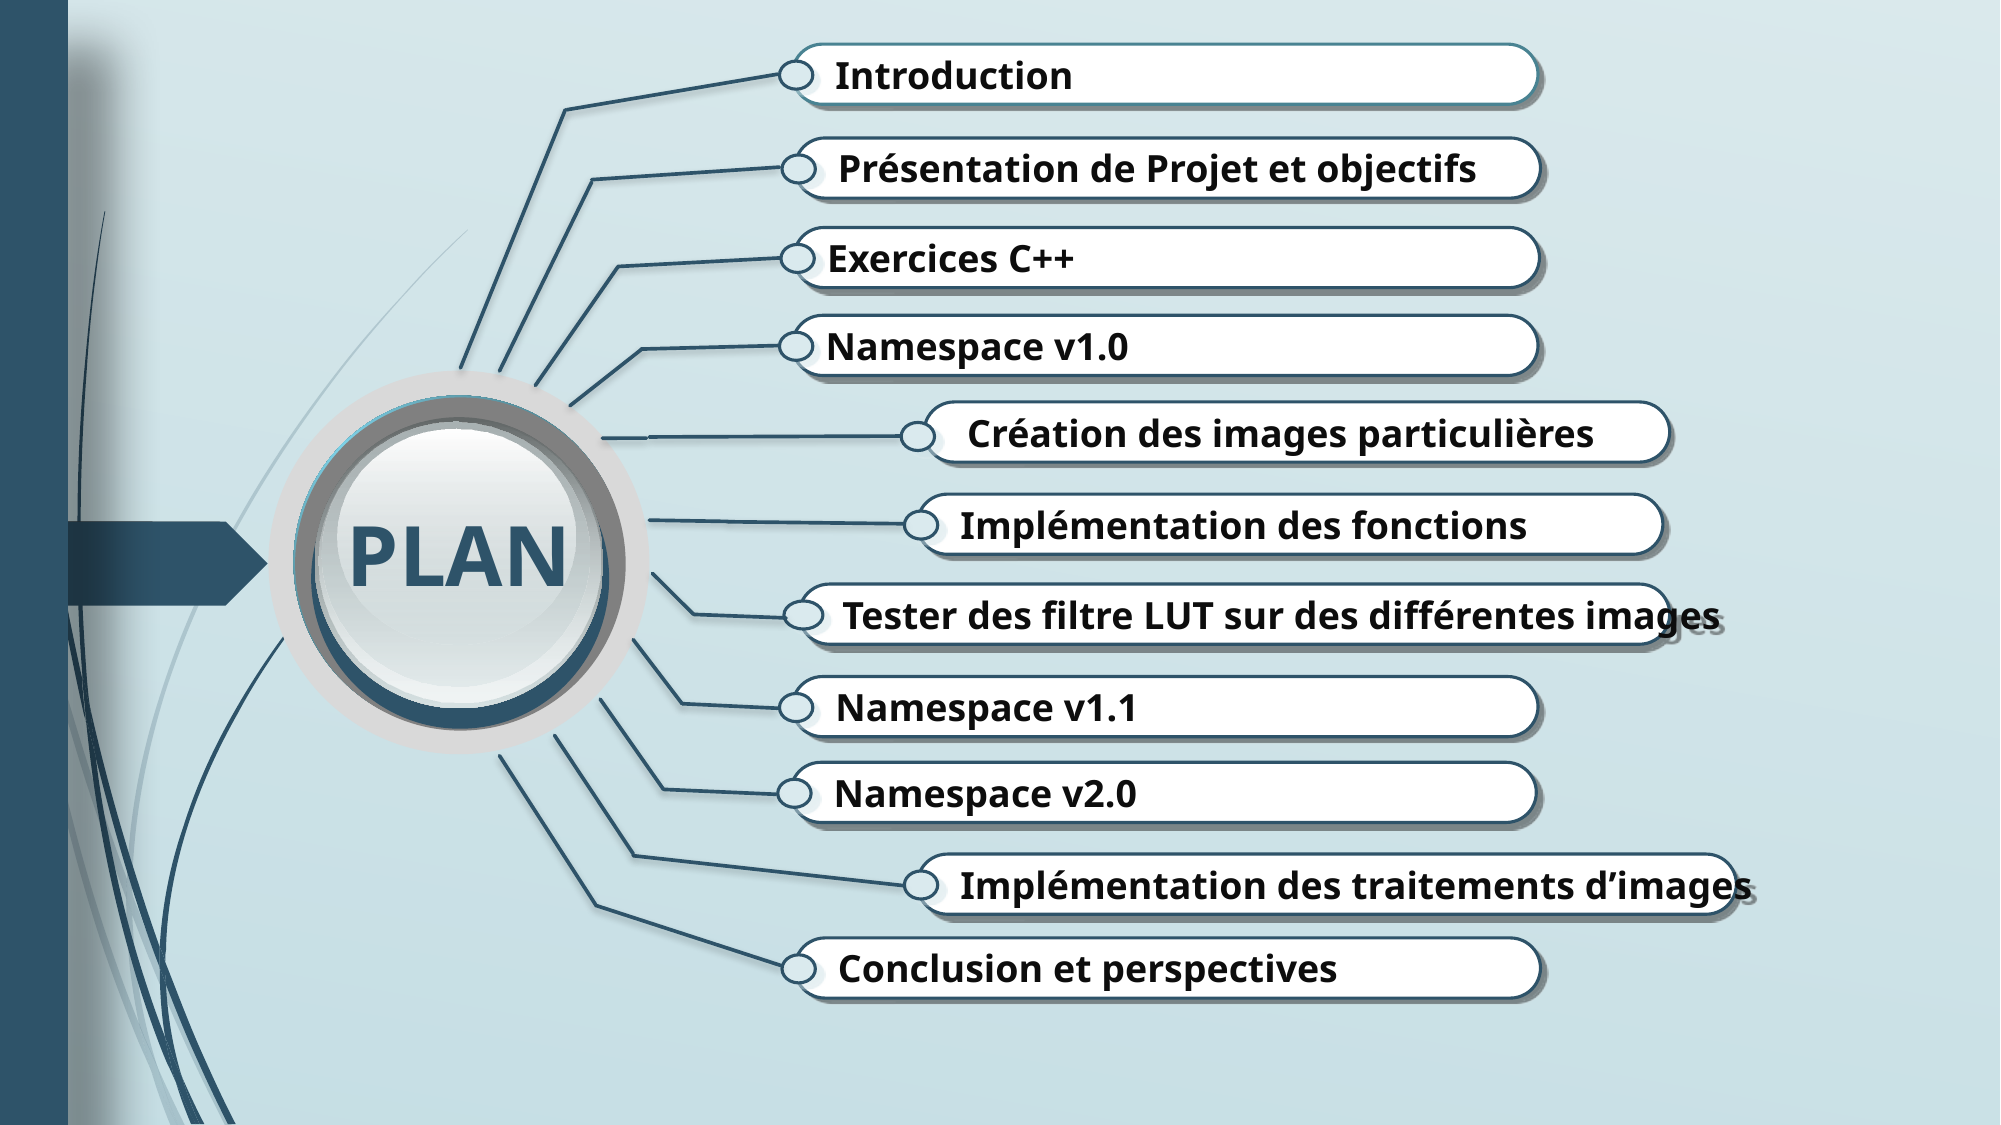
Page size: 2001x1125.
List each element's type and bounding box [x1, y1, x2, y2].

text_box [783, 583, 1670, 645]
text_box [781, 937, 1541, 999]
text_box [649, 519, 905, 524]
text_box [632, 639, 778, 700]
text_box [599, 698, 777, 734]
text_box [268, 370, 650, 755]
text_box [904, 853, 1737, 915]
text_box [569, 345, 787, 406]
text_box [148, 520, 263, 607]
text_box [602, 435, 901, 439]
text_box [904, 493, 1664, 555]
text_box [909, 762, 1537, 823]
text_box [782, 676, 1539, 737]
text_box [900, 401, 1670, 463]
text_box [535, 257, 787, 386]
text_box [554, 735, 905, 886]
text_box [779, 315, 1539, 376]
text_box [499, 166, 780, 372]
text_box [652, 573, 787, 619]
text_box [779, 43, 1539, 105]
text_box [781, 137, 1541, 199]
text_box [499, 755, 783, 967]
text_box [780, 227, 1540, 288]
text_box [0, 0, 68, 1125]
text_box [460, 73, 778, 369]
